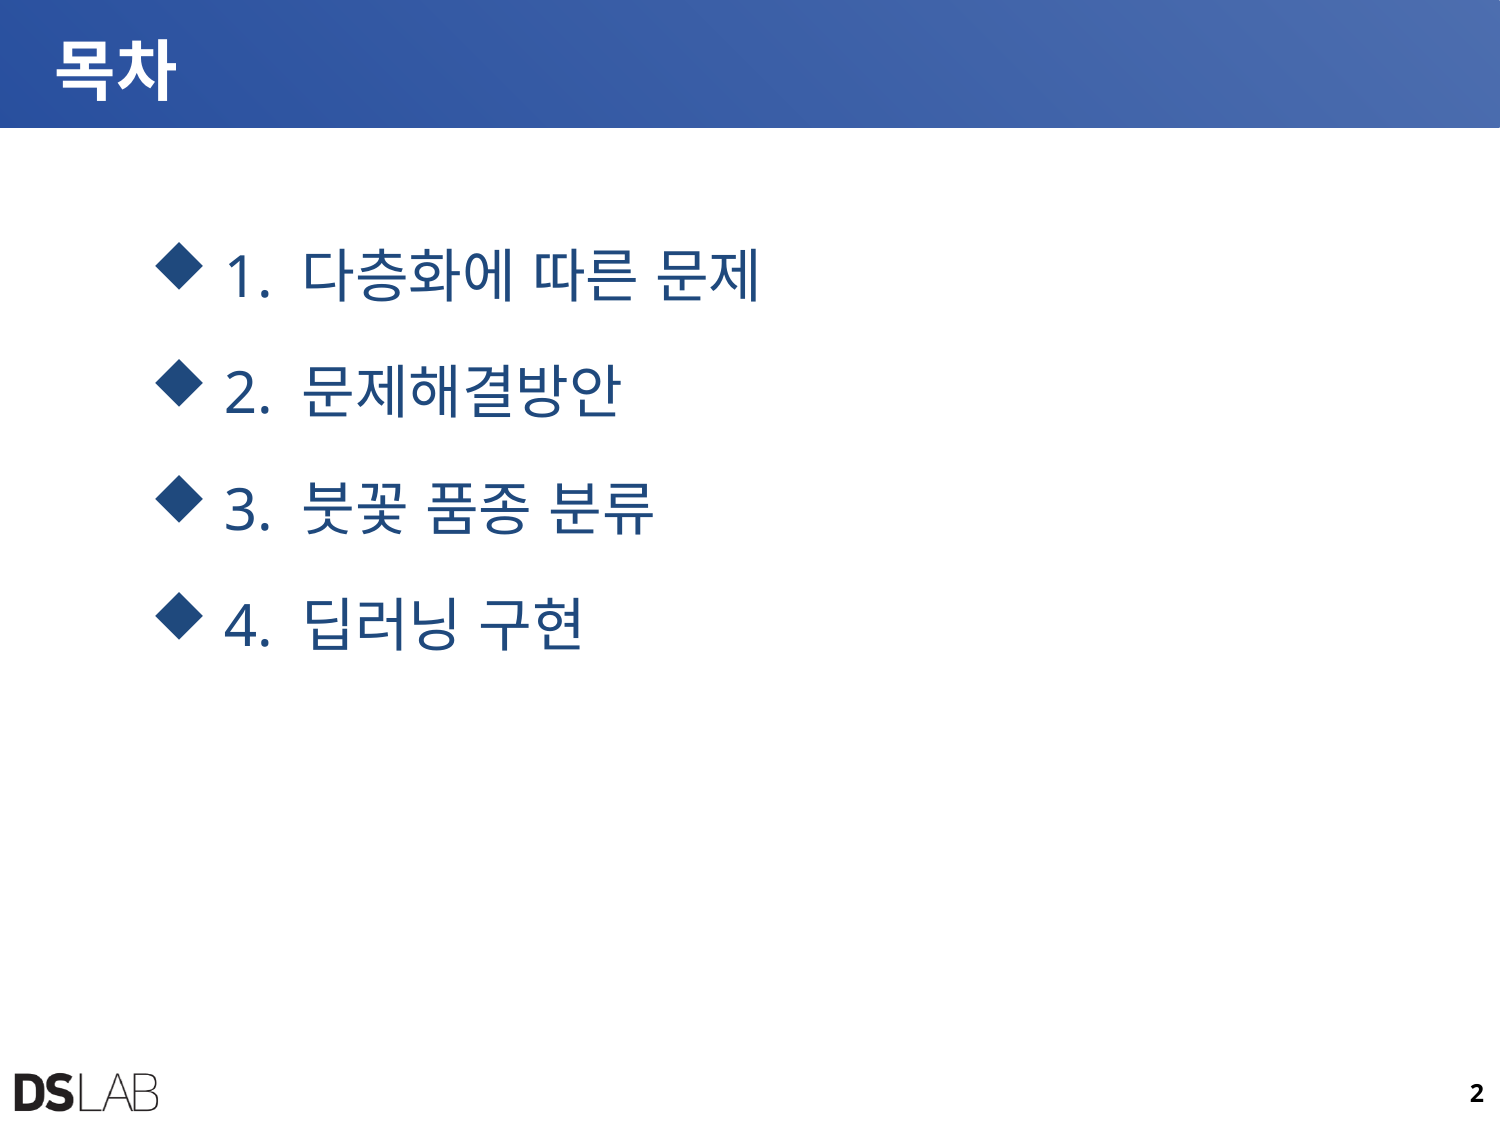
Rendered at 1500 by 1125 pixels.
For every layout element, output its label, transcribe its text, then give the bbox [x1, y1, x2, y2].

picture [11, 1070, 160, 1114]
slide_number 2 [1148, 1070, 1500, 1125]
title 목차 [40, 21, 1460, 106]
text_box 1. 다층화에 따른 문제 2. 문제해결방안 3. 붓꽃 품종 분류 4. 딥러닝 구현 [135, 196, 1435, 976]
